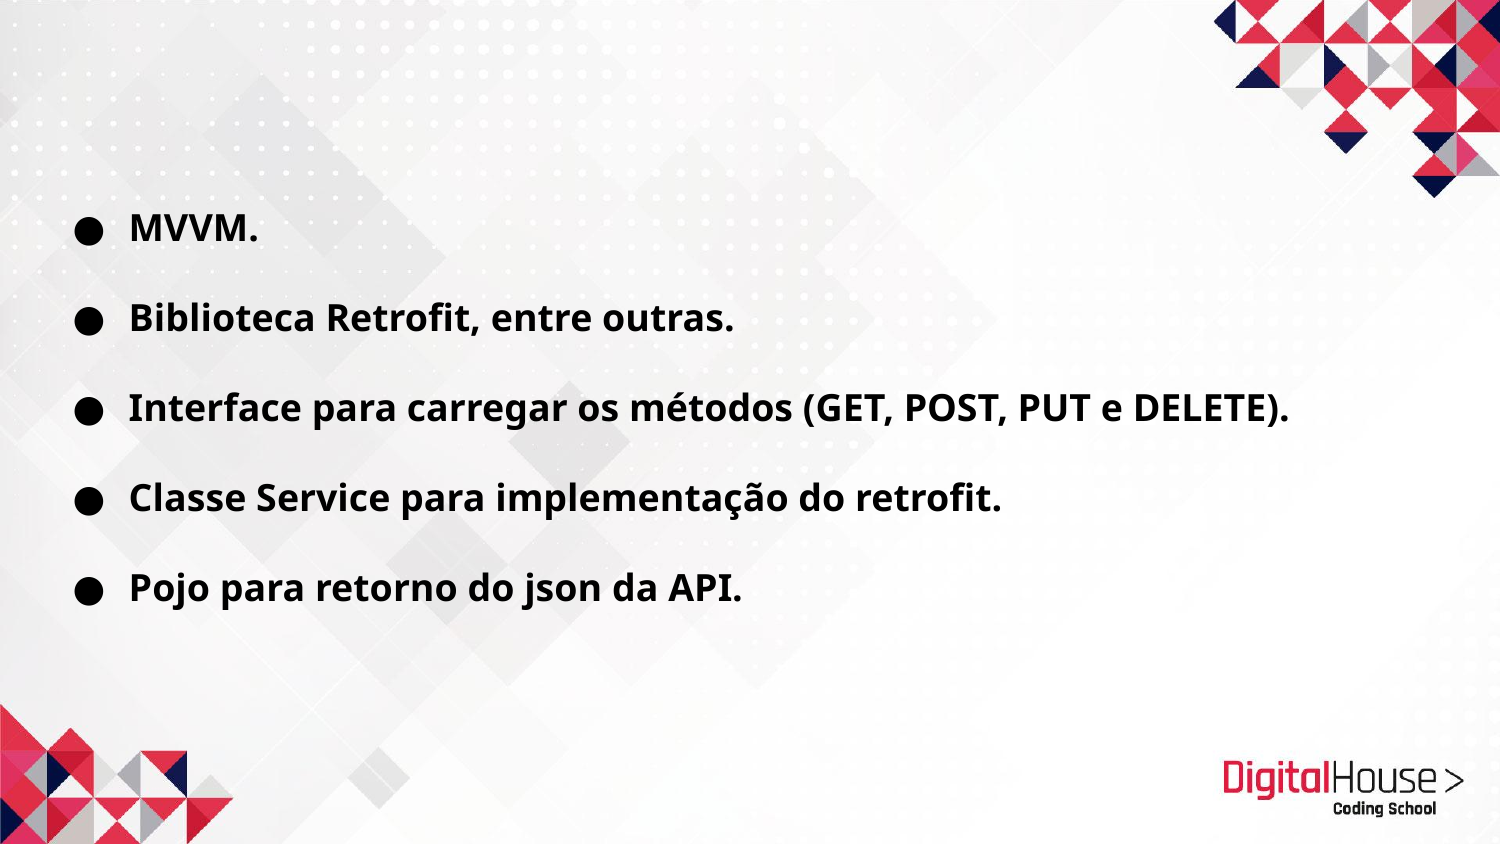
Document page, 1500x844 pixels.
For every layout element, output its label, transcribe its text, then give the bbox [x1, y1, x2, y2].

title MVVM. Biblioteca Retrofit, entre outras. Interface para carregar os métodos (GET, POST, PUT e DELETE). Classe Service para implementação do retrofit. Pojo para retorno do json da API. [38, 90, 1322, 753]
picture [0, 0, 1500, 844]
